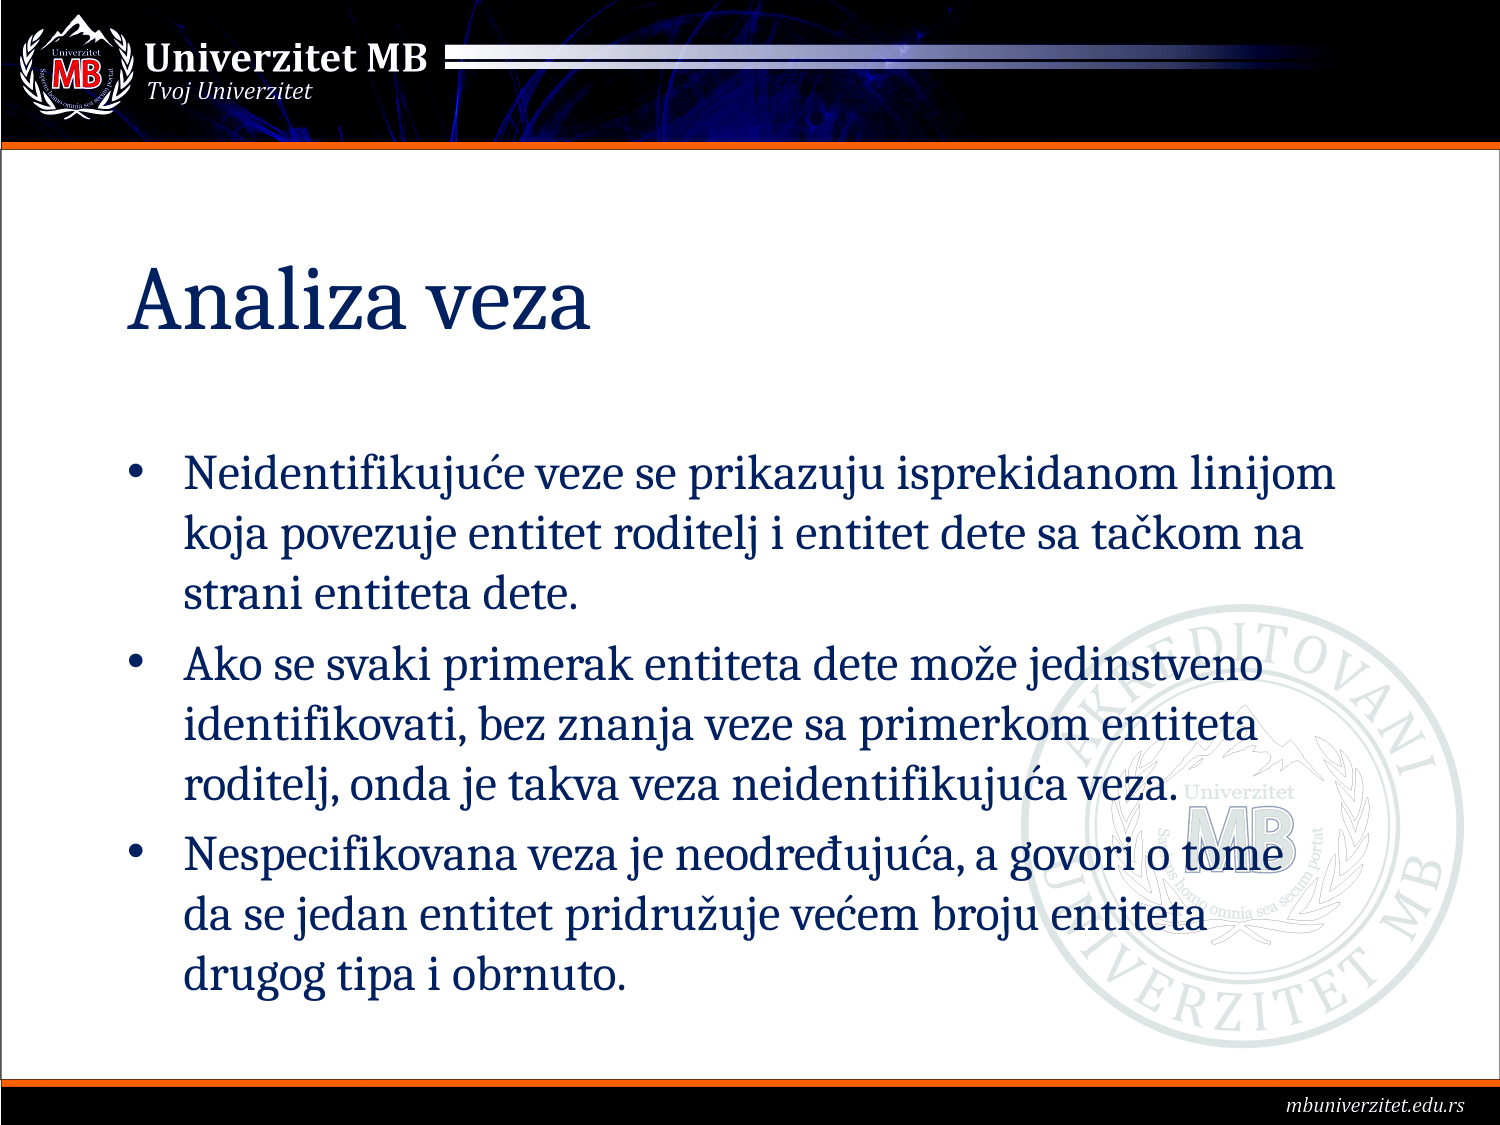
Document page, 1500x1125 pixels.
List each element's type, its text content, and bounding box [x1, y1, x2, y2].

picture [0, 0, 1500, 1125]
title Analiza veza [112, 172, 1388, 414]
subtitle Neidentifikujuće veze se prikazuju isprekidanom linijom koja povezuje entitet roditelj i entitet dete sa tačkom na strani entiteta dete. Ako se svaki primerak entiteta dete može jedinstveno identifikovati, bez znanja veze sa primerkom entiteta roditelj, onda je takva veza neidentifikujuća veza. Nespecifikovana veza je neodređujuća, a govori o tome da se jedan entitet pridružuje većem broju entiteta drugog tipa i obrnuto. [112, 432, 1353, 1083]
